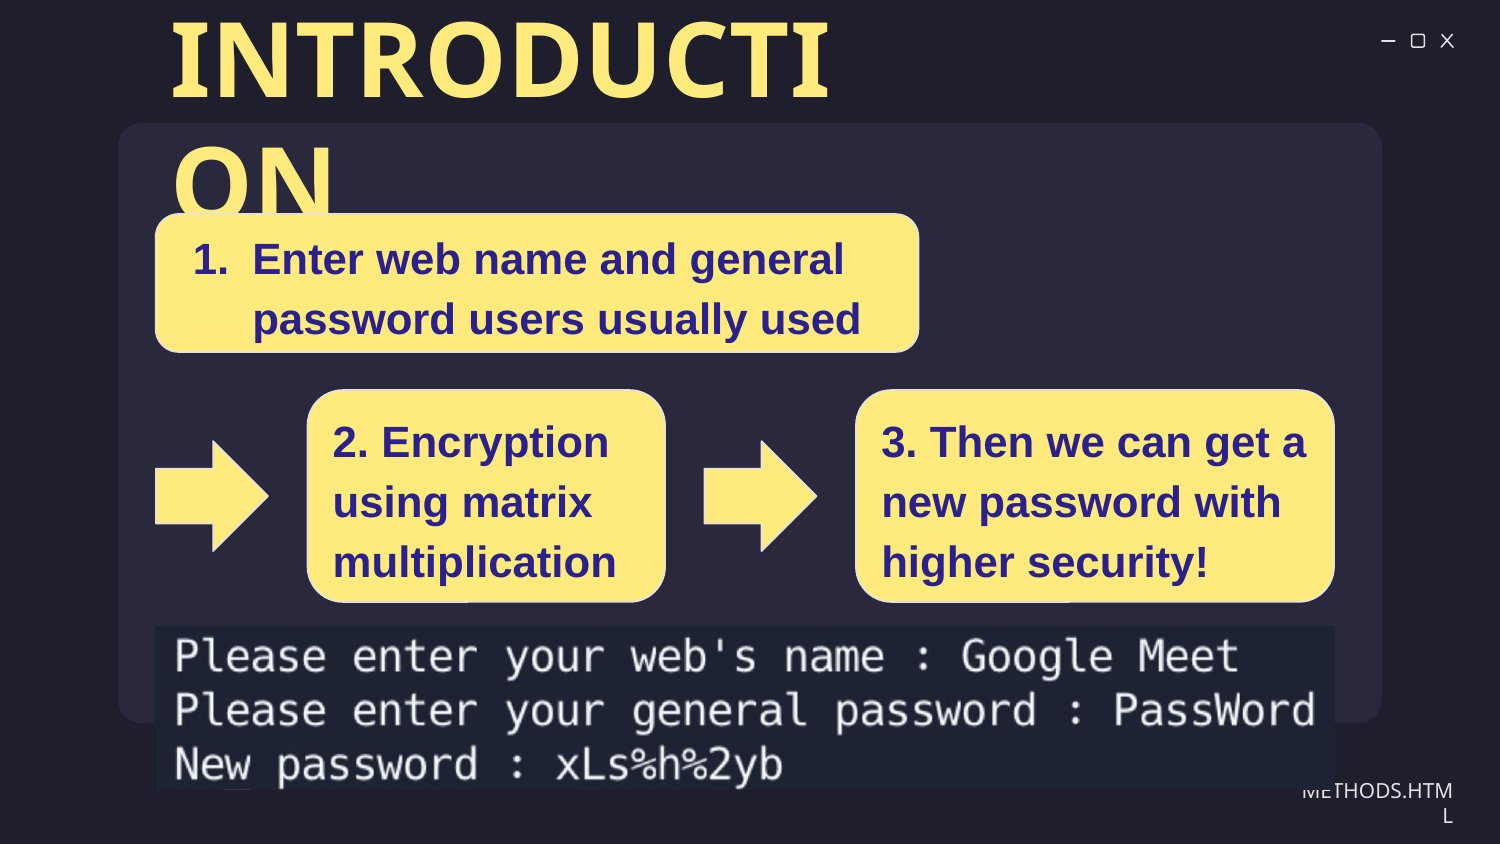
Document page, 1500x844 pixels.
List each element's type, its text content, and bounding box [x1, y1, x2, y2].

text_box 2. Encryption using matrix multiplication [307, 390, 666, 603]
text_box [704, 441, 817, 552]
text_box Enter web name and general password users usually used [155, 213, 919, 353]
subtitle METHODS.HTML [1278, 780, 1453, 826]
picture [155, 625, 1335, 790]
text_box 3. Then we can get a new password with higher security! [855, 390, 1335, 603]
text_box [155, 441, 269, 552]
title INTRODUCTION [155, 49, 919, 188]
